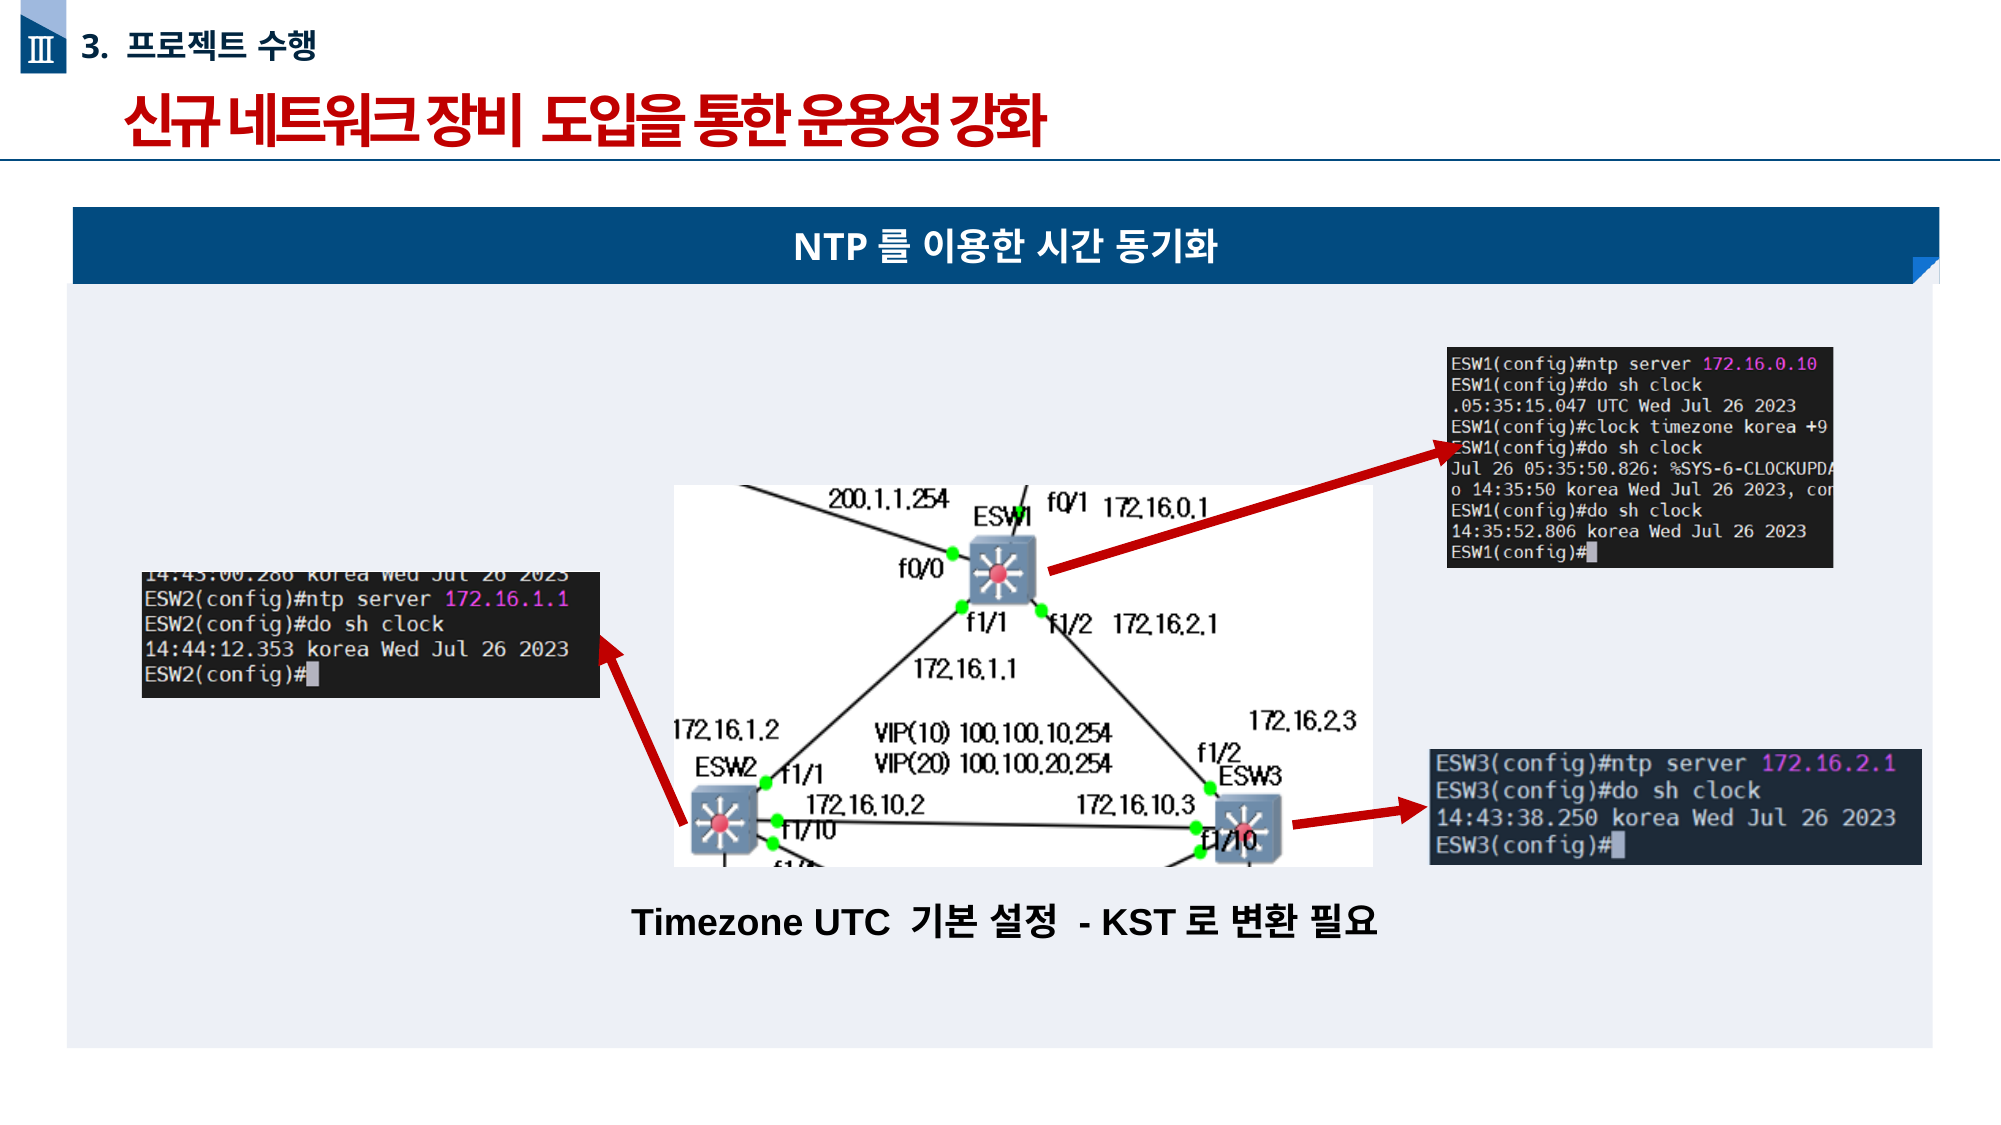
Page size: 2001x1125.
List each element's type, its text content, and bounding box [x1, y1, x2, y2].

text_box [66, 282, 1934, 1049]
picture [141, 571, 600, 699]
text_box 3. 프로젝트 수행 [67, 17, 684, 73]
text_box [72, 207, 1940, 284]
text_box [1048, 444, 1464, 572]
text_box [1292, 806, 1428, 825]
picture [1427, 749, 1922, 865]
picture [674, 485, 1373, 867]
text_box 신규 네트워크 장비 도입을 통한 운용성 강화 [107, 76, 1480, 159]
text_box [599, 634, 684, 825]
text_box Timezone UTC 기본 설정 - KST로 변환 필요 [616, 890, 1481, 950]
picture [1446, 347, 1834, 571]
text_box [20, 0, 67, 170]
